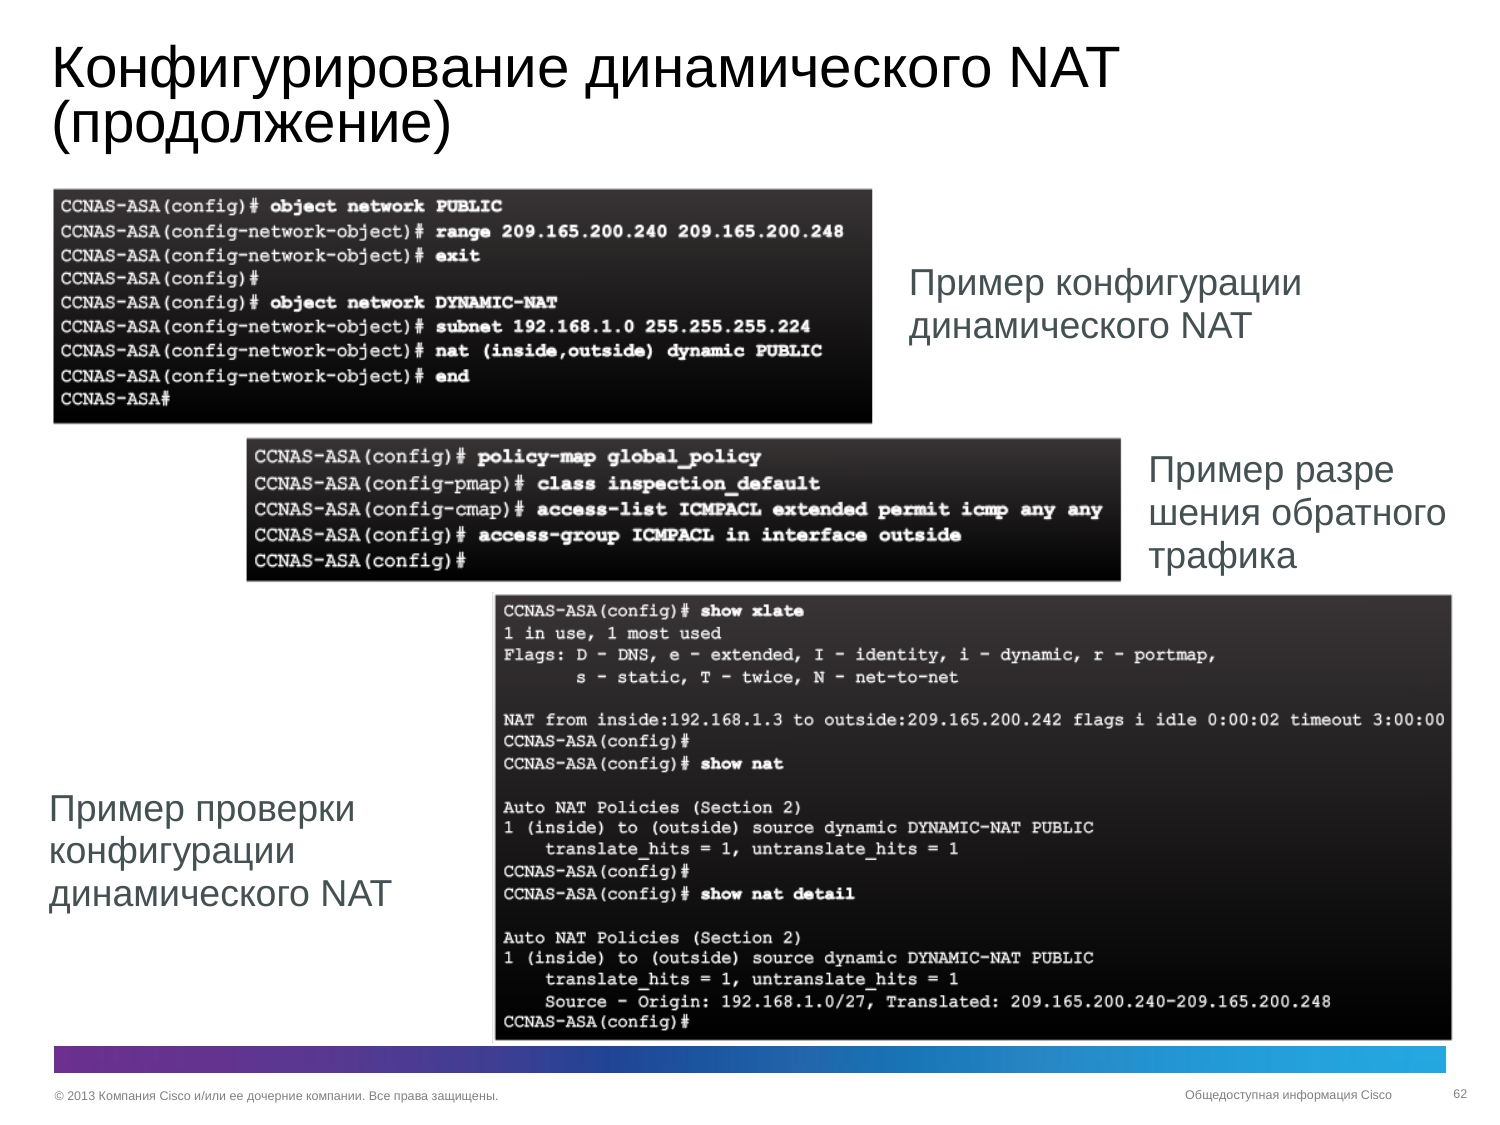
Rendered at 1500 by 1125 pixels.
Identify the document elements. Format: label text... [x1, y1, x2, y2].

picture [244, 434, 1124, 585]
text_box Пример конфигурации динамического NAT [894, 254, 1454, 359]
picture [51, 186, 876, 427]
text_box Пример проверки конфигурации динамического NAT [34, 779, 487, 890]
picture [54, 1046, 1446, 1073]
title Конфигурирование динамического NAT (продолжение) [37, 24, 1447, 162]
picture [492, 592, 1454, 1044]
text_box Пример разре­шения обратного трафика [1133, 441, 1472, 545]
